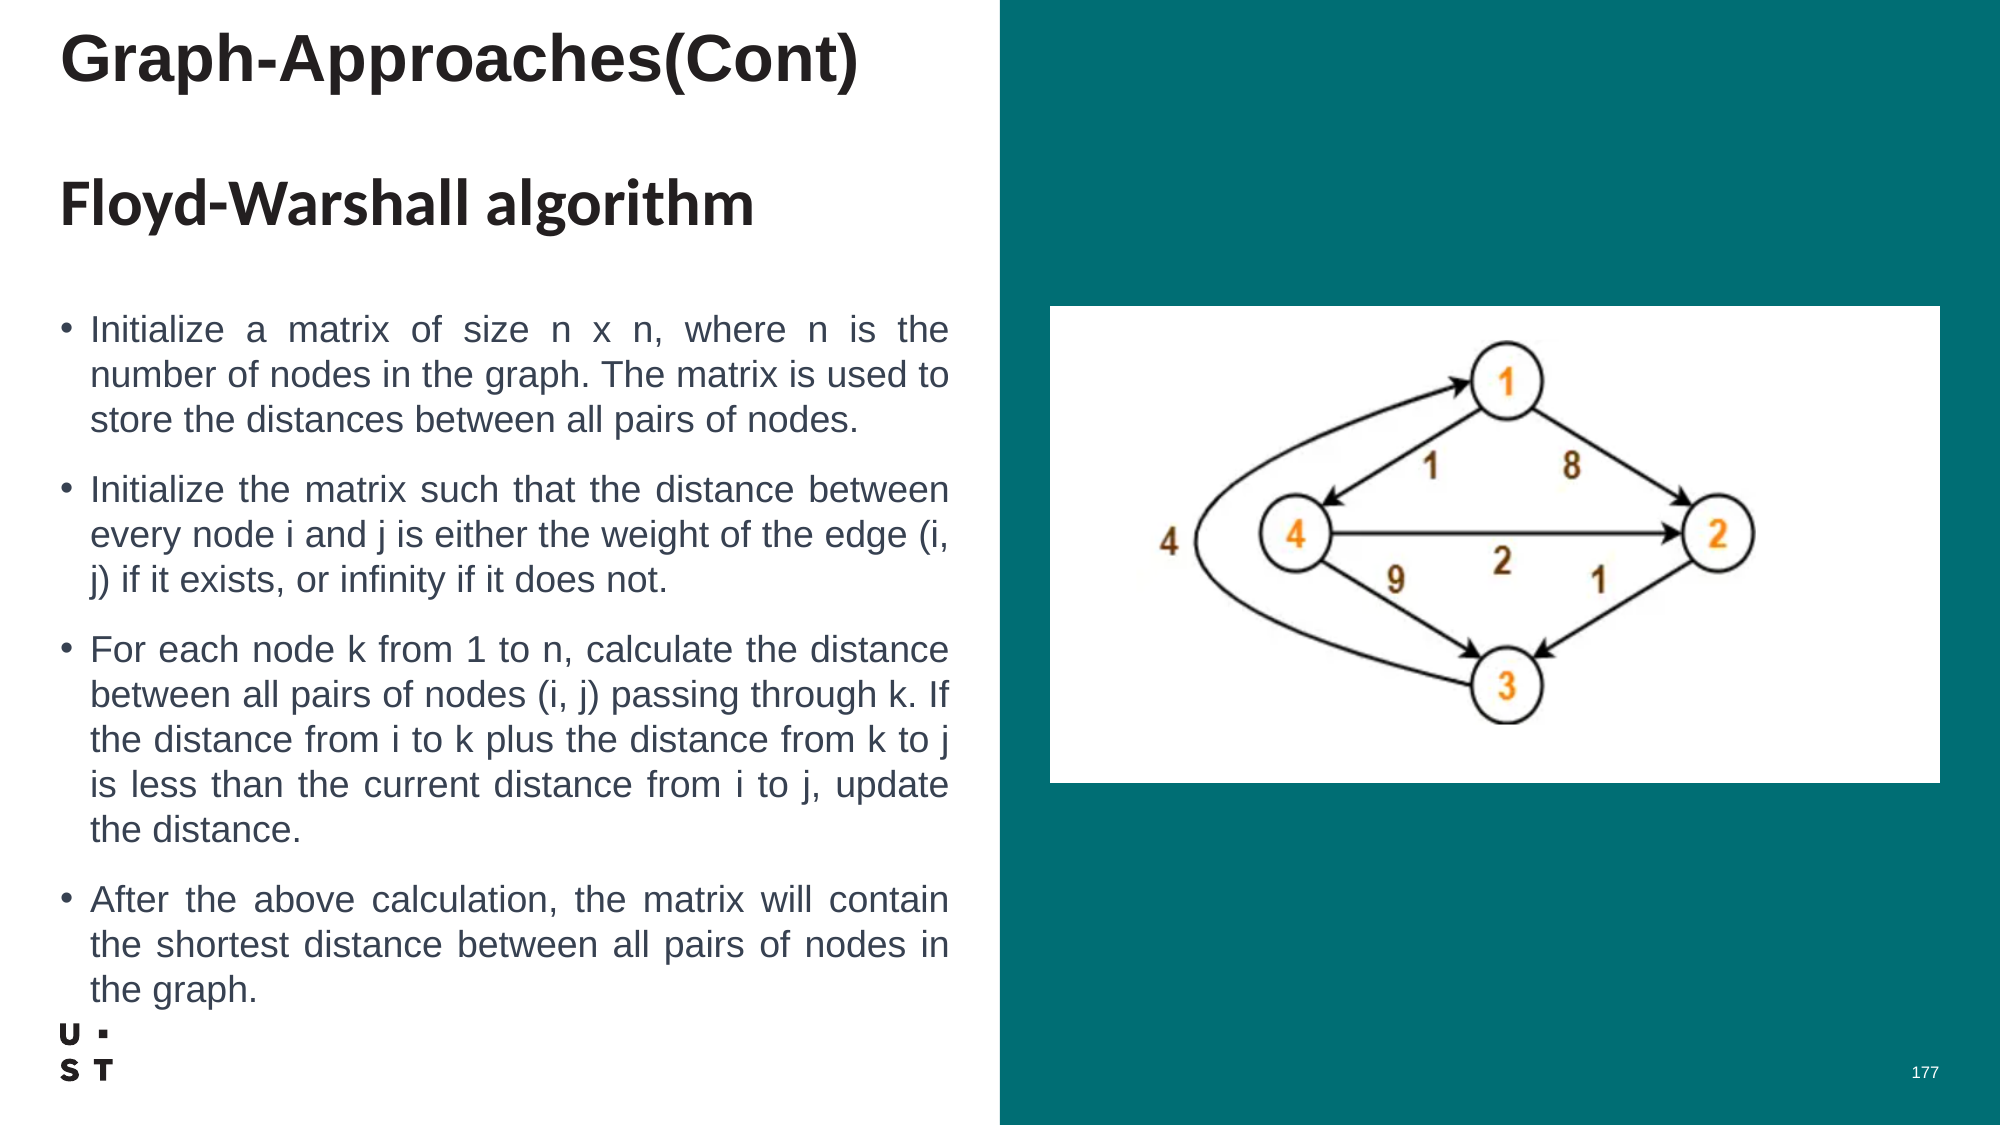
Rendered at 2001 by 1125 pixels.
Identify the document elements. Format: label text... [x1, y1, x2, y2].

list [1049, 305, 1940, 784]
list Initialize a matrix of size n x n, where n is the number of nodes in the graph. The matrix is used to store the distances between all pairs of nodes. Initialize the matrix such that the distance between every node i and j is either the weight of the edge (i, j) if it exists, or infinity if it does not. For each node k from 1 to n, calculate the distance between all pairs of nodes (i, j) passing through k. If the distance from i to k plus the distance from k to j is less than the current distance from i to j, update the distance. After the above calculation, the matrix will contain the shortest distance between all pairs of nodes in the graph. [60, 304, 950, 928]
title Graph-Approaches(Cont) Floyd-Warshall algorithm [60, 24, 950, 249]
